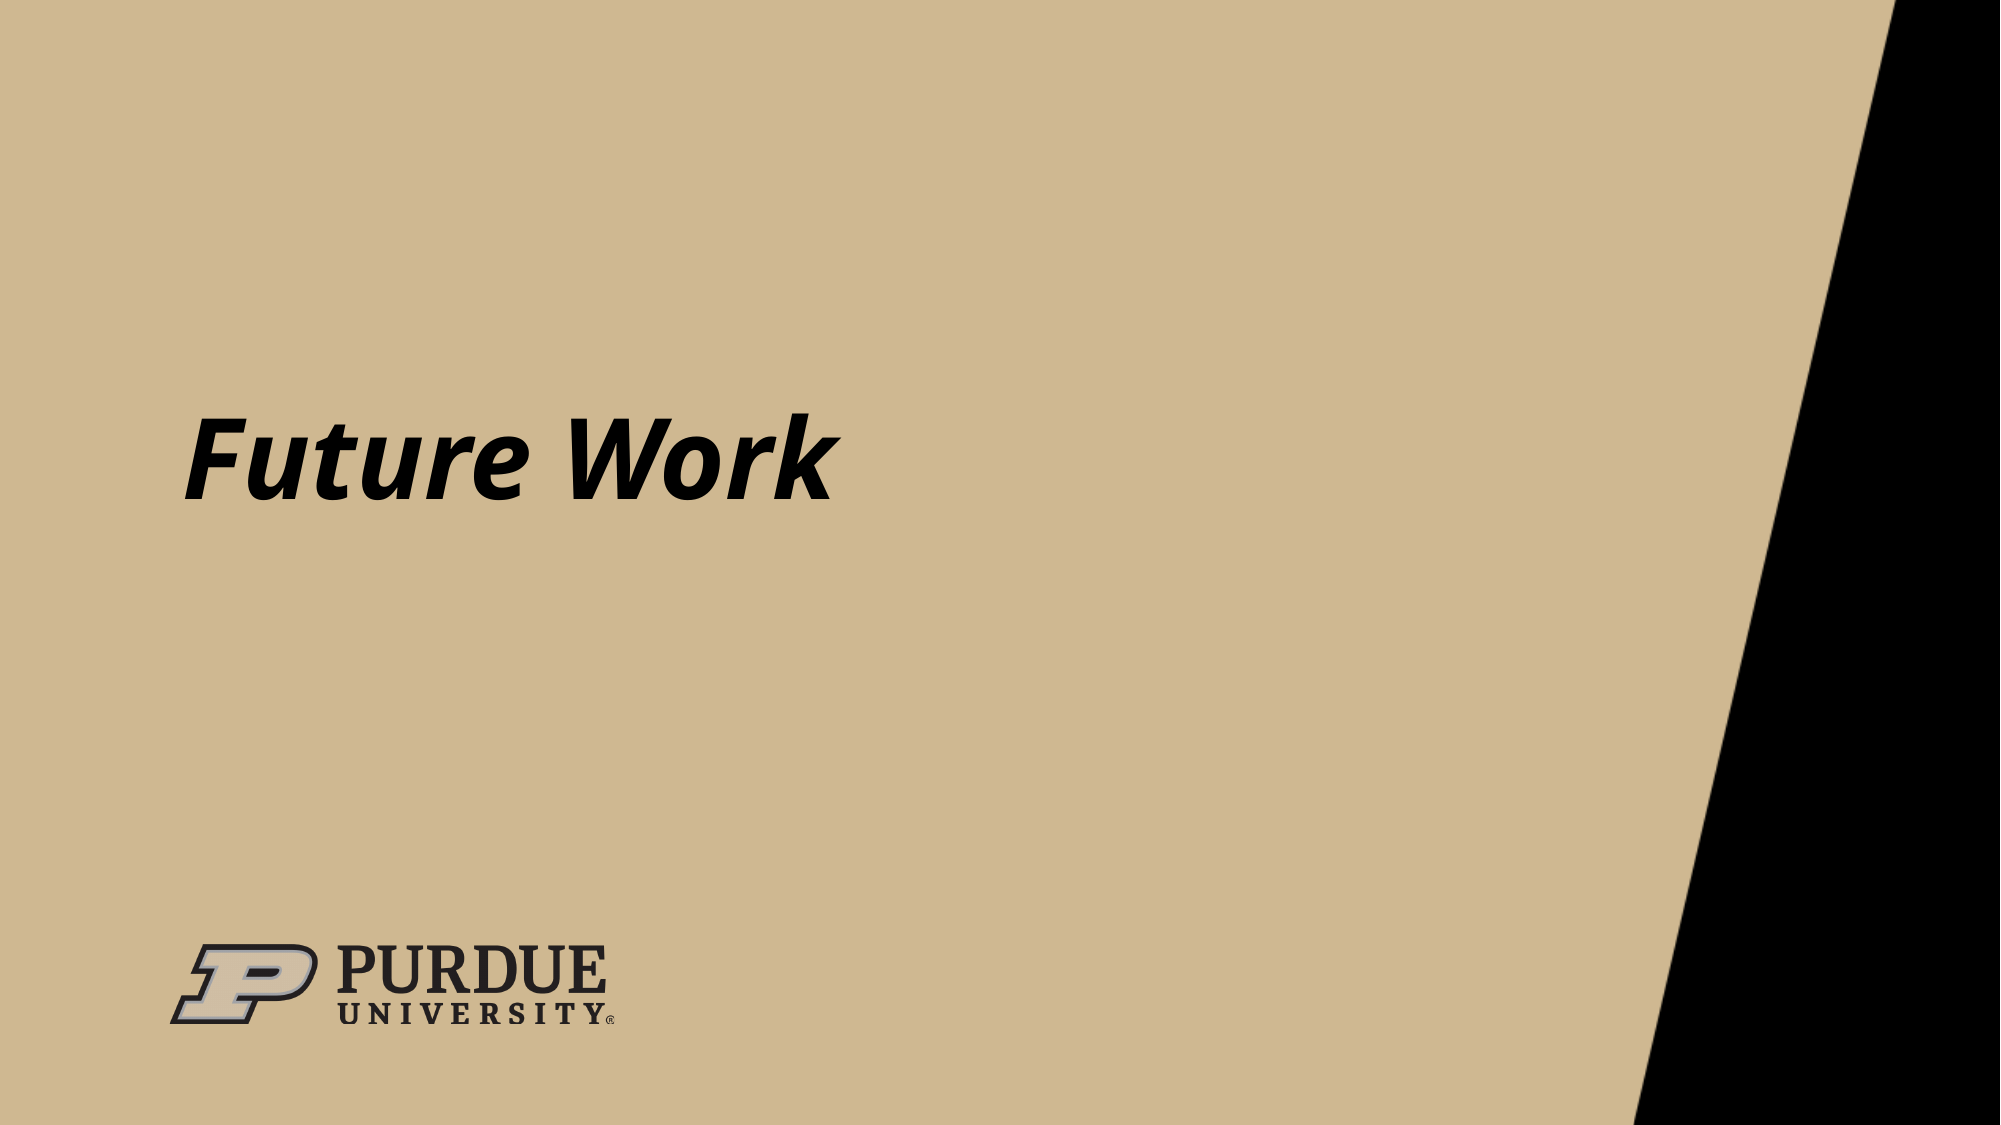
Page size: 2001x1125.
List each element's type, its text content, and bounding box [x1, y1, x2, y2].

title Future Work [167, 404, 1442, 523]
